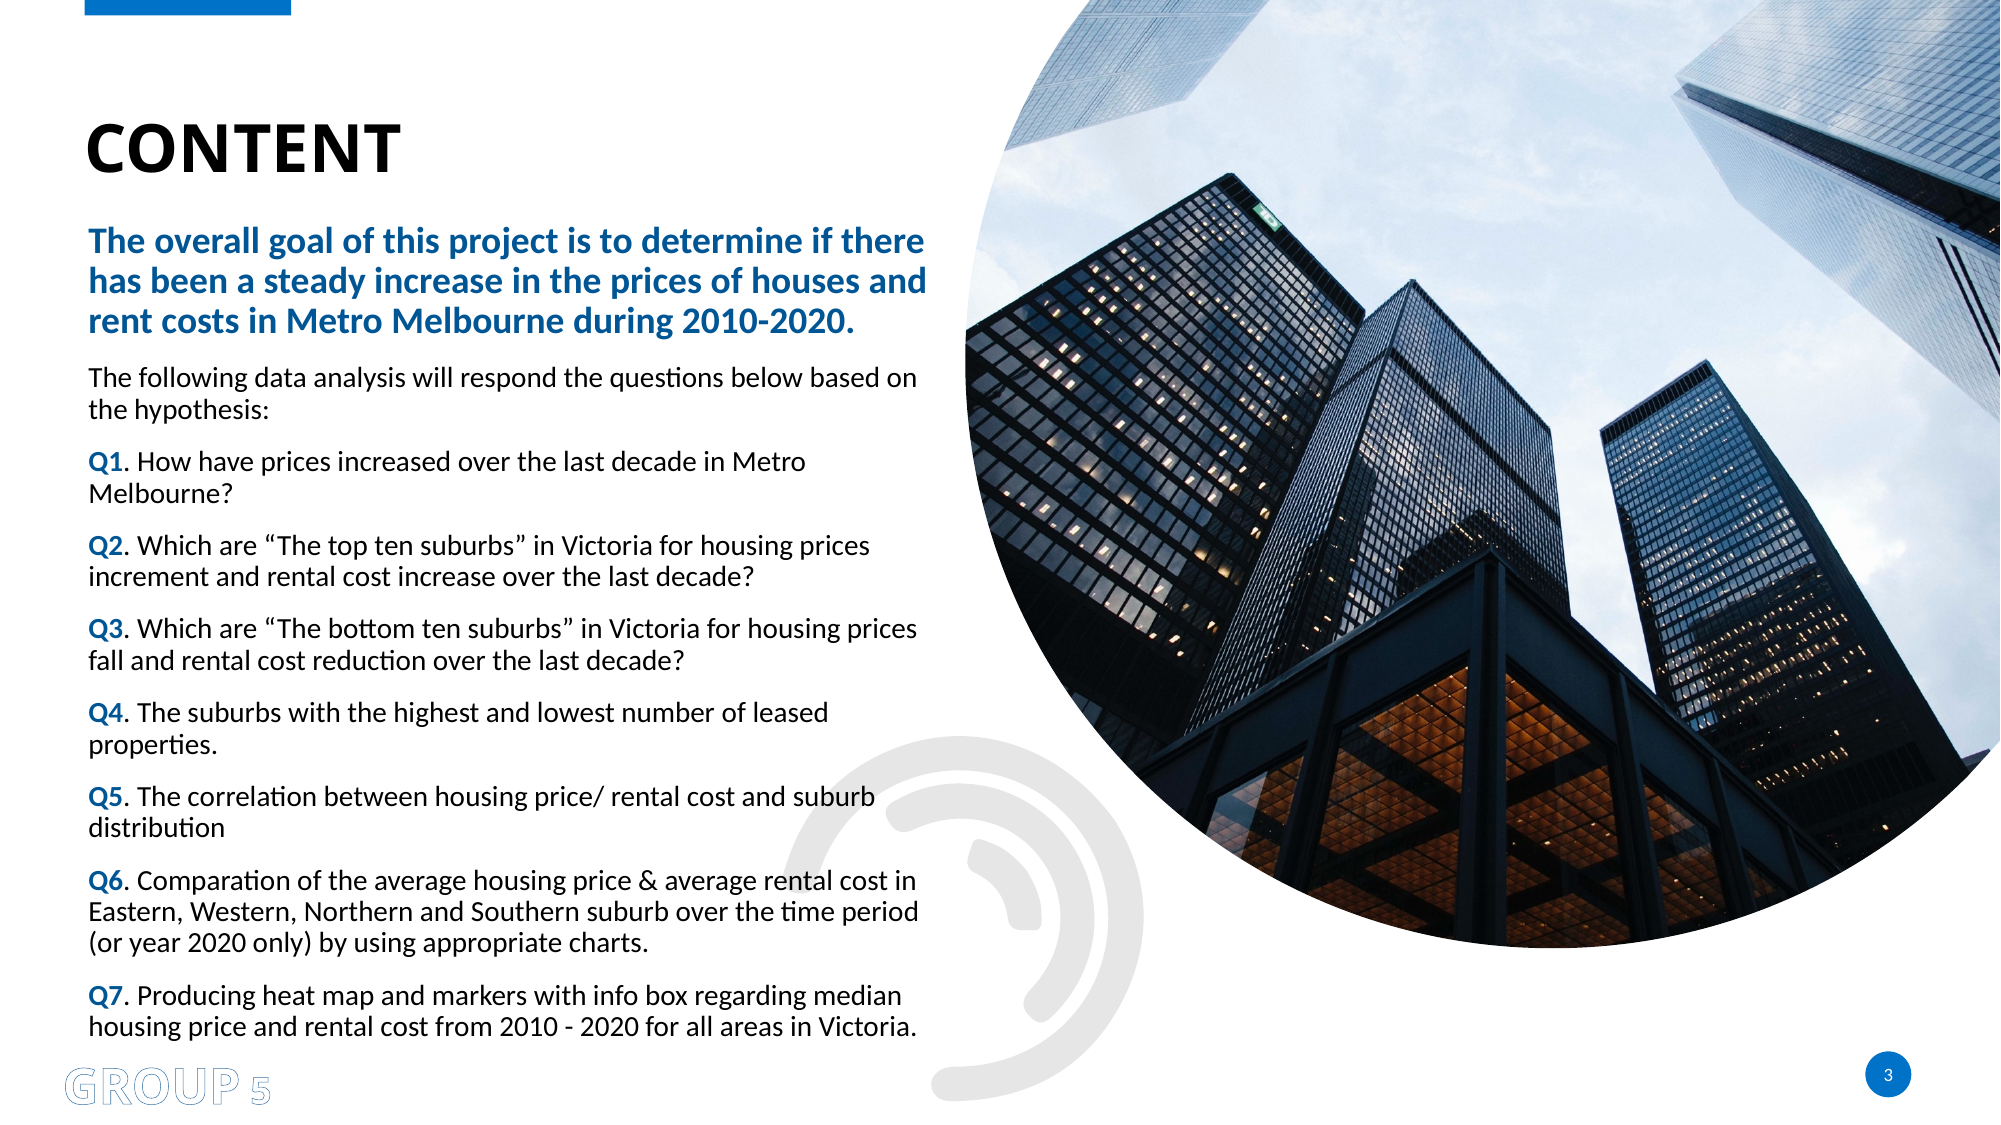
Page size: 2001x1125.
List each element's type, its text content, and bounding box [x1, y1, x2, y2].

list The overall goal of this project is to determine if there has been a steady increase in the prices of houses and rent costs in Metro Melbourne during 2010-2020. The following data analysis will respond the questions below based on the hypothesis: Q1. How have prices increased over the last decade in Metro Melbourne? Q2. Which are “The top ten suburbs” in Victoria for housing prices increment and rental cost increase over the last decade? Q3. Which are “The bottom ten suburbs” in Victoria for housing prices fall and rental cost reduction over the last decade? Q4. The suburbs with the highest and lowest number of leased properties. Q5. The correlation between housing price/ rental cost and suburb distribution Q6. Comparation of the average housing price & average rental cost in Eastern, Western, Northern and Southern suburb over the time period (or year 2020 only) by using appropriate charts. Q7. Producing heat map and markers with info box regarding median housing price and rental cost from 2010 - 2020 for all areas in Victoria. [88, 220, 931, 1059]
slide_number 3 [1864, 1059, 1913, 1090]
picture [965, 0, 2000, 949]
title Content [84, 81, 895, 300]
